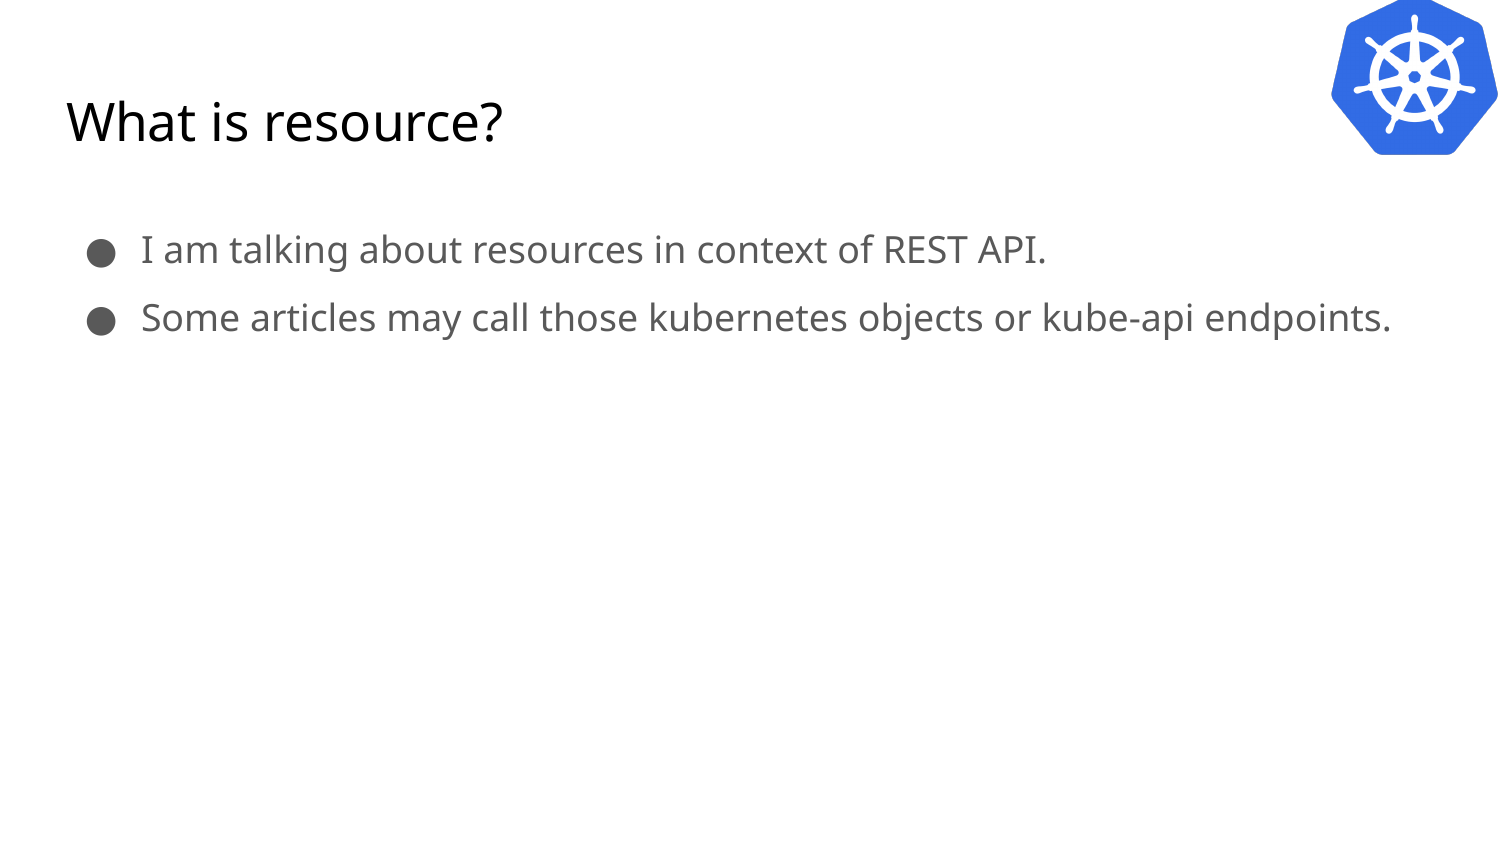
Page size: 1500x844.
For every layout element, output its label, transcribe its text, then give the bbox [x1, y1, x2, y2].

title What is resource? [51, 72, 1449, 167]
picture [1329, 0, 1500, 157]
list I am talking about resources in context of REST API. Some articles may call those kubernetes objects or kube-api endpoints. [51, 189, 1449, 750]
